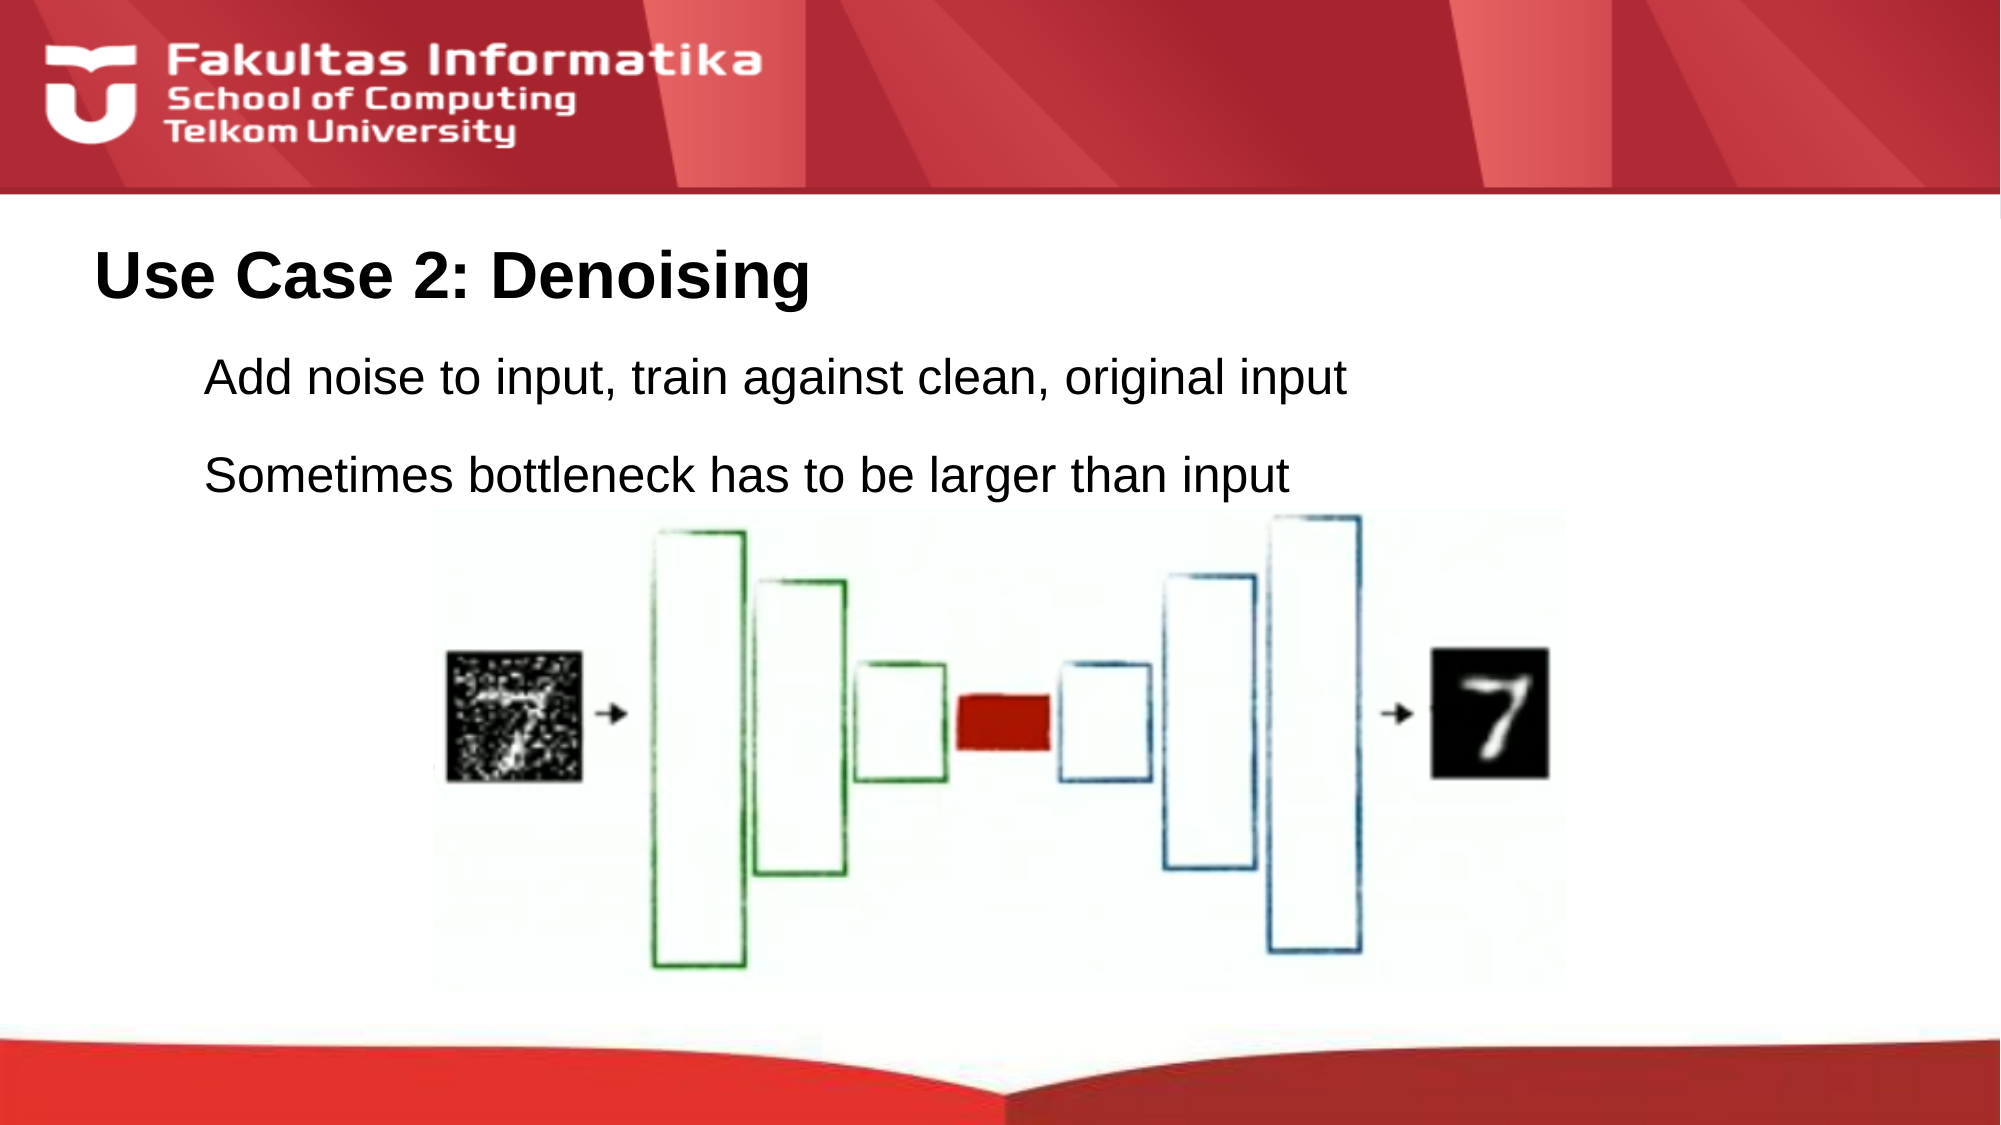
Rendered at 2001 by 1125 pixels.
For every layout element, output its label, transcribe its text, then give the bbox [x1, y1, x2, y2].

title Use Case 2: Denoising [79, 219, 1920, 325]
picture [0, 0, 2001, 1125]
list Add noise to input, train against clean, original input Sometimes bottleneck has to be larger than input [81, 329, 1911, 987]
